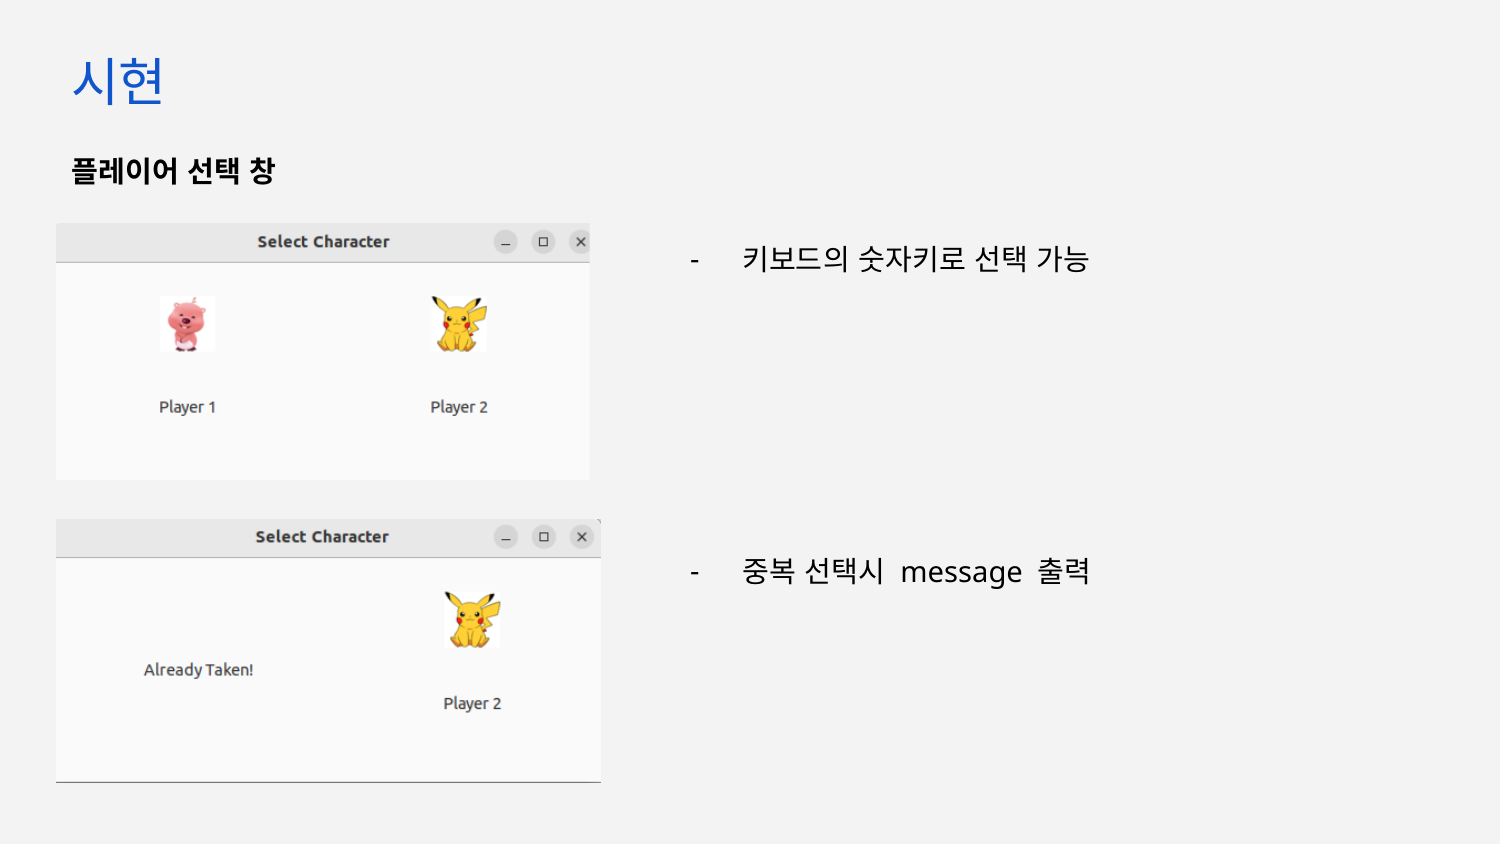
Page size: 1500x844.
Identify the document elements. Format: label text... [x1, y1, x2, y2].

text_box 플레이어 선택 창 [56, 138, 1295, 204]
text_box 시현 [56, 34, 612, 128]
text_box 중복 선택시 message 출력 [652, 538, 1226, 603]
text_box 키보드의 숫자키로 선택 가능 [652, 226, 1226, 292]
picture [55, 518, 601, 783]
picture [55, 223, 590, 481]
